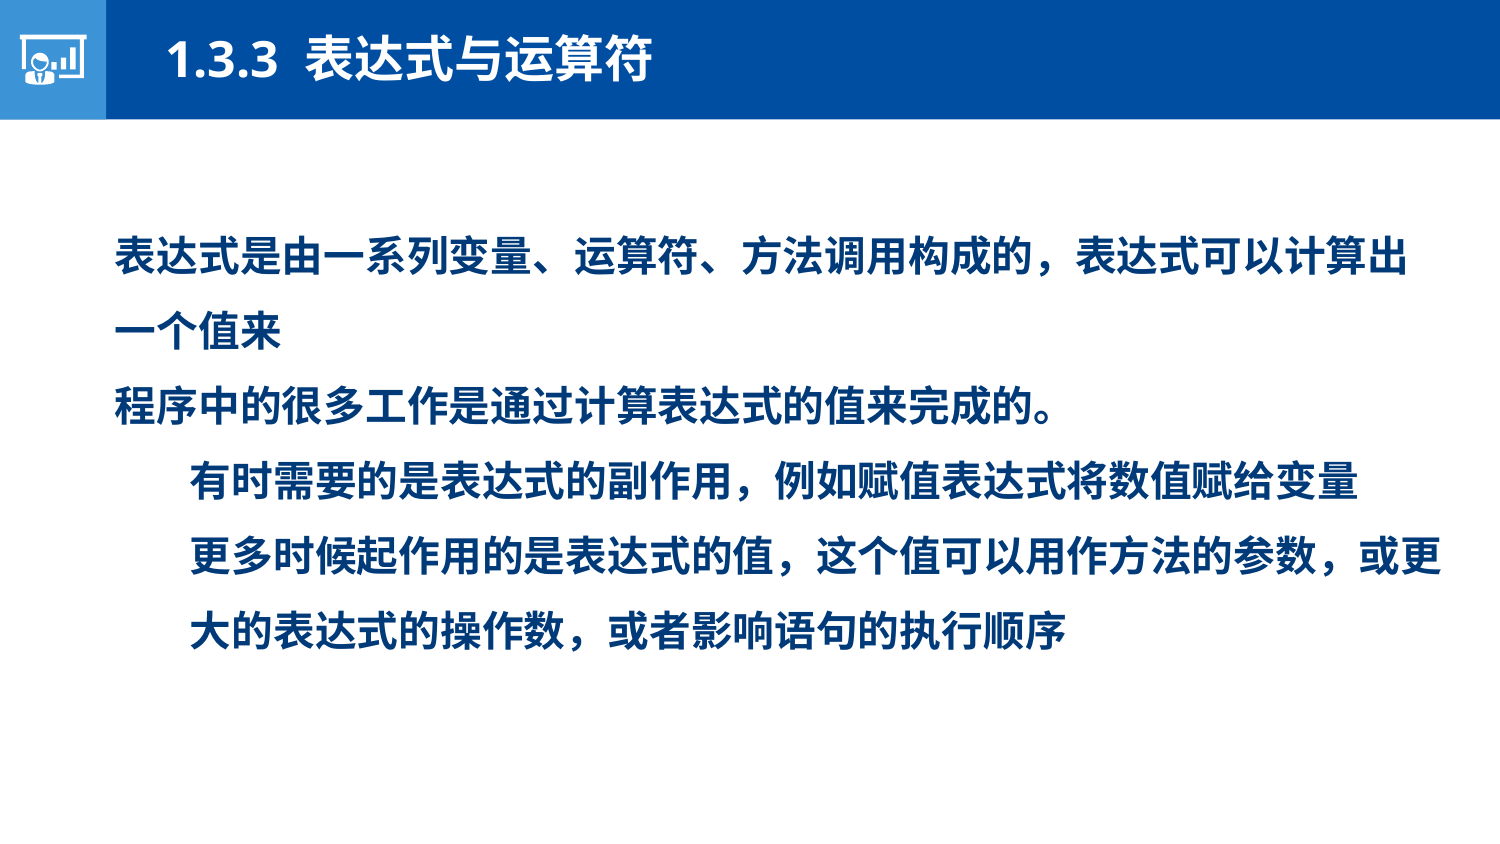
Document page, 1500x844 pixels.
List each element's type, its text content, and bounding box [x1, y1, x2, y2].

text_box 表达式是由一系列变量、运算符、方法调用构成的，表达式可以计算出一个值来 程序中的很多工作是通过计算表达式的值来完成的。 有时需要的是表达式的副作用，例如赋值表达式将数值赋给变量 更多时候起作用的是表达式的值，这个值可以用作方法的参数，或更大的表达式的操作数，或者影响语句的执行顺序 [100, 197, 1459, 663]
text_box 1.3.3 表达式与运算符 [150, 20, 681, 95]
